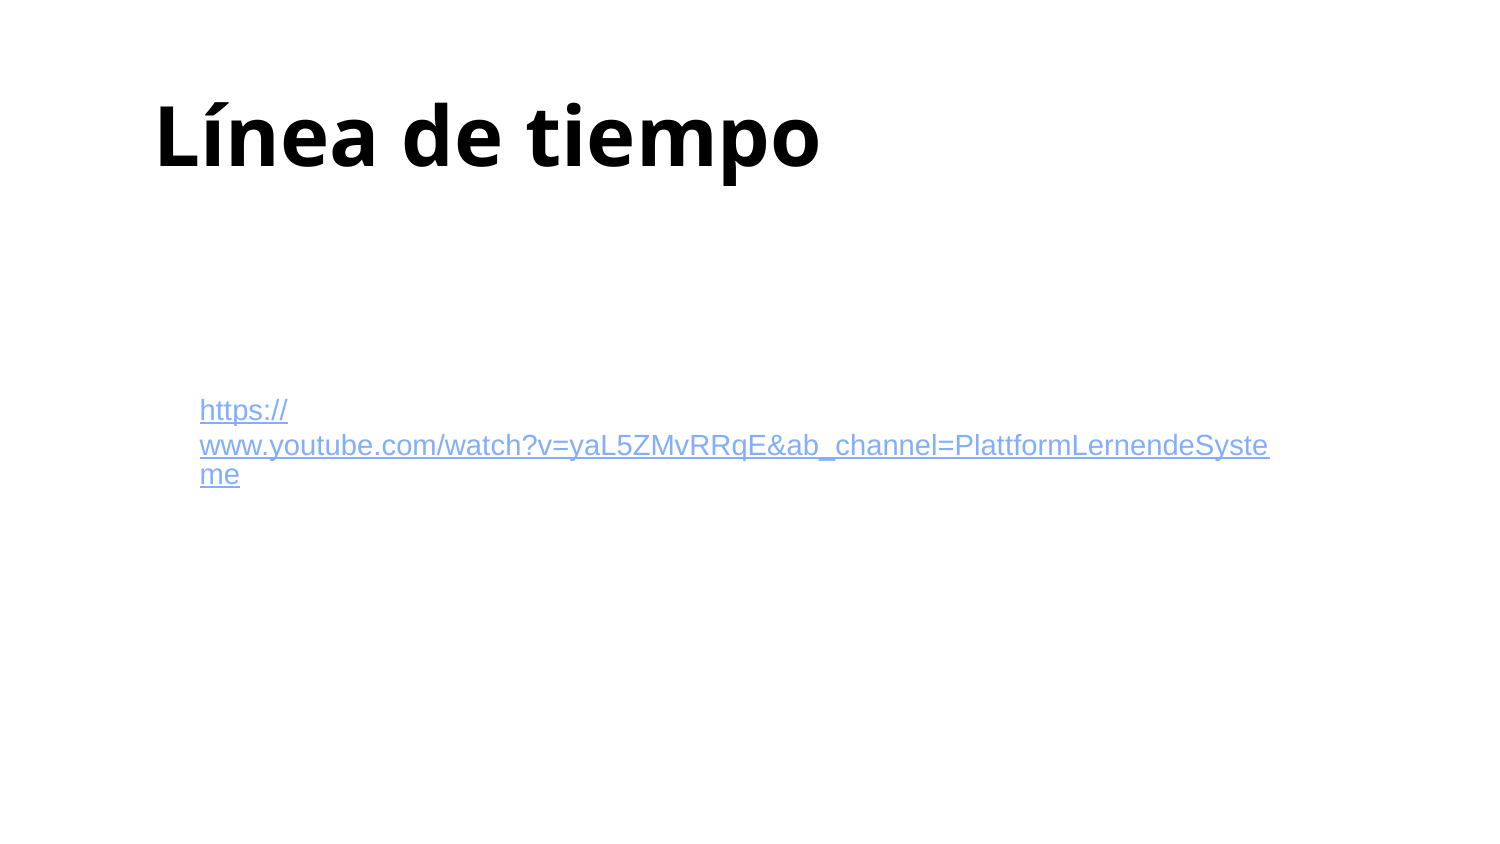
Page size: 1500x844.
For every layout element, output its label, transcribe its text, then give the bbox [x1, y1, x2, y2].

text_box Línea de tiempo [138, 79, 1425, 153]
text_box https://www.youtube.com/watch?v=yaL5ZMvRRqE&ab_channel=PlattformLernendeSysteme [184, 383, 1303, 504]
